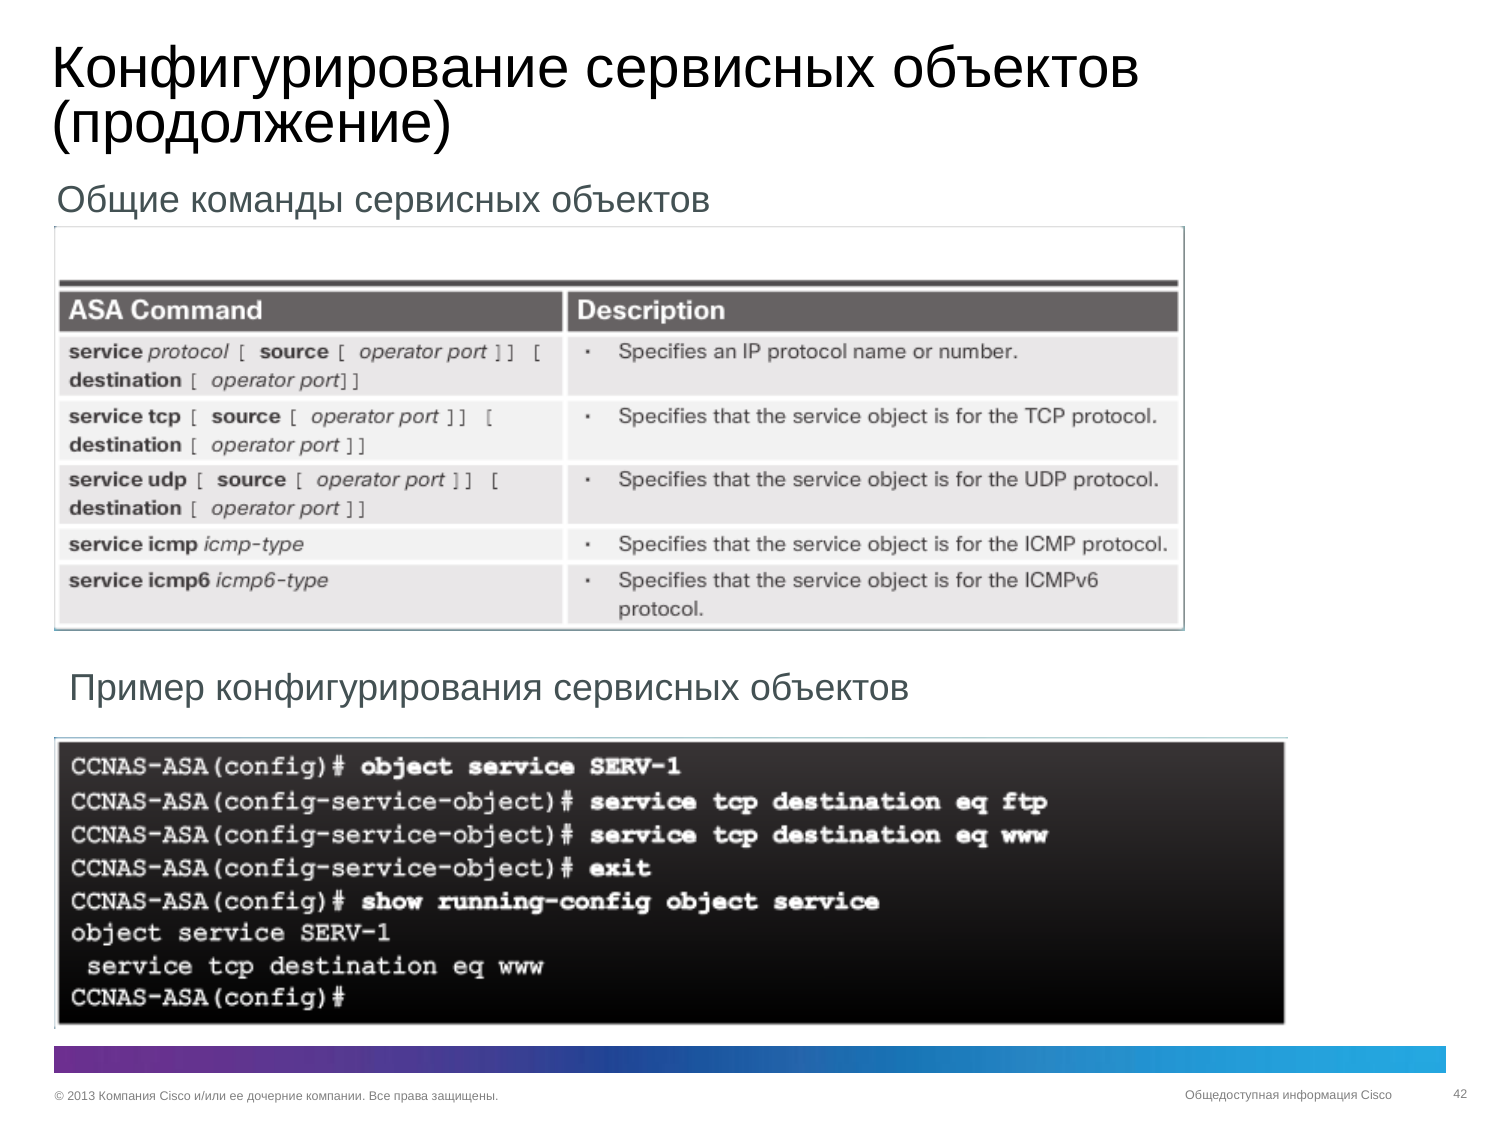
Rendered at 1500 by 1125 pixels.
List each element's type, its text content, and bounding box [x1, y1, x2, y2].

picture [54, 225, 1185, 631]
picture [54, 1046, 1446, 1073]
picture [54, 737, 1289, 1030]
text_box Общие команды сервисных объектов [41, 171, 825, 251]
text_box Пример конфигурирования сервисных объектов [54, 658, 1148, 736]
title Конфигурирование сервисных объектов (продолжение) [37, 24, 1500, 162]
